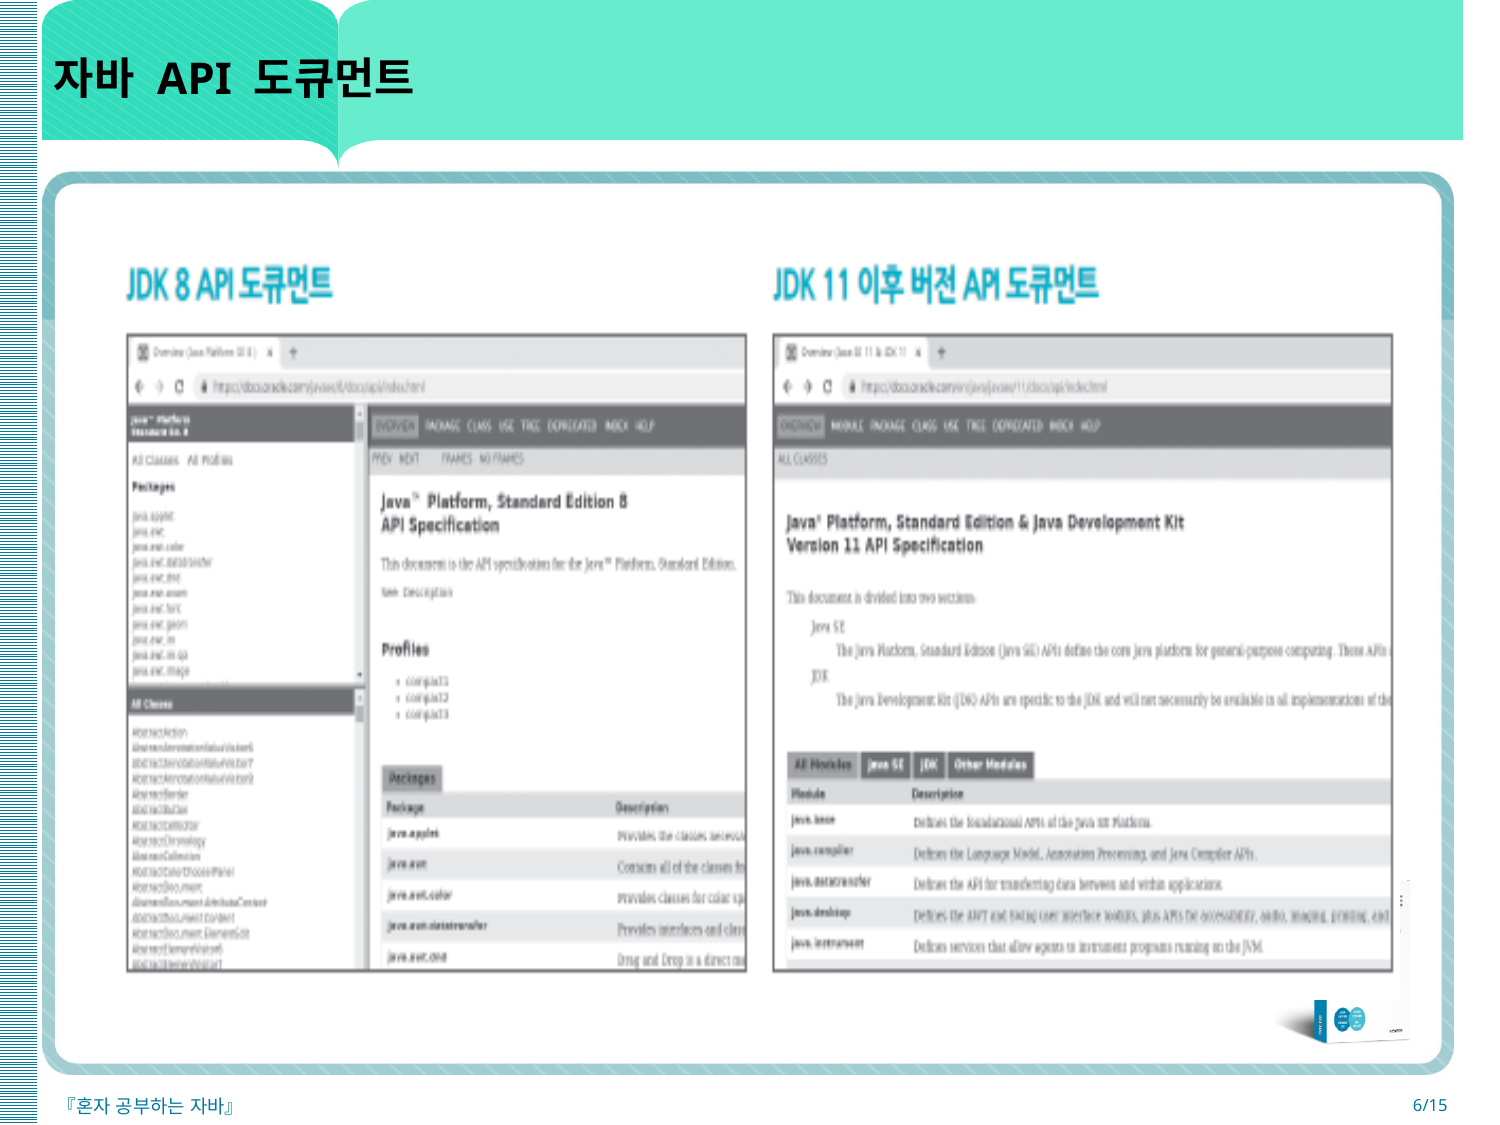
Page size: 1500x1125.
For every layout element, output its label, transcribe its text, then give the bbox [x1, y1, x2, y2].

picture [225, 1102, 232, 1115]
picture [116, 1102, 131, 1107]
picture [68, 1097, 75, 1110]
title 자바 API 도큐먼트 [39, 42, 1280, 138]
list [112, 249, 1401, 1001]
picture [42, 0, 1488, 1122]
